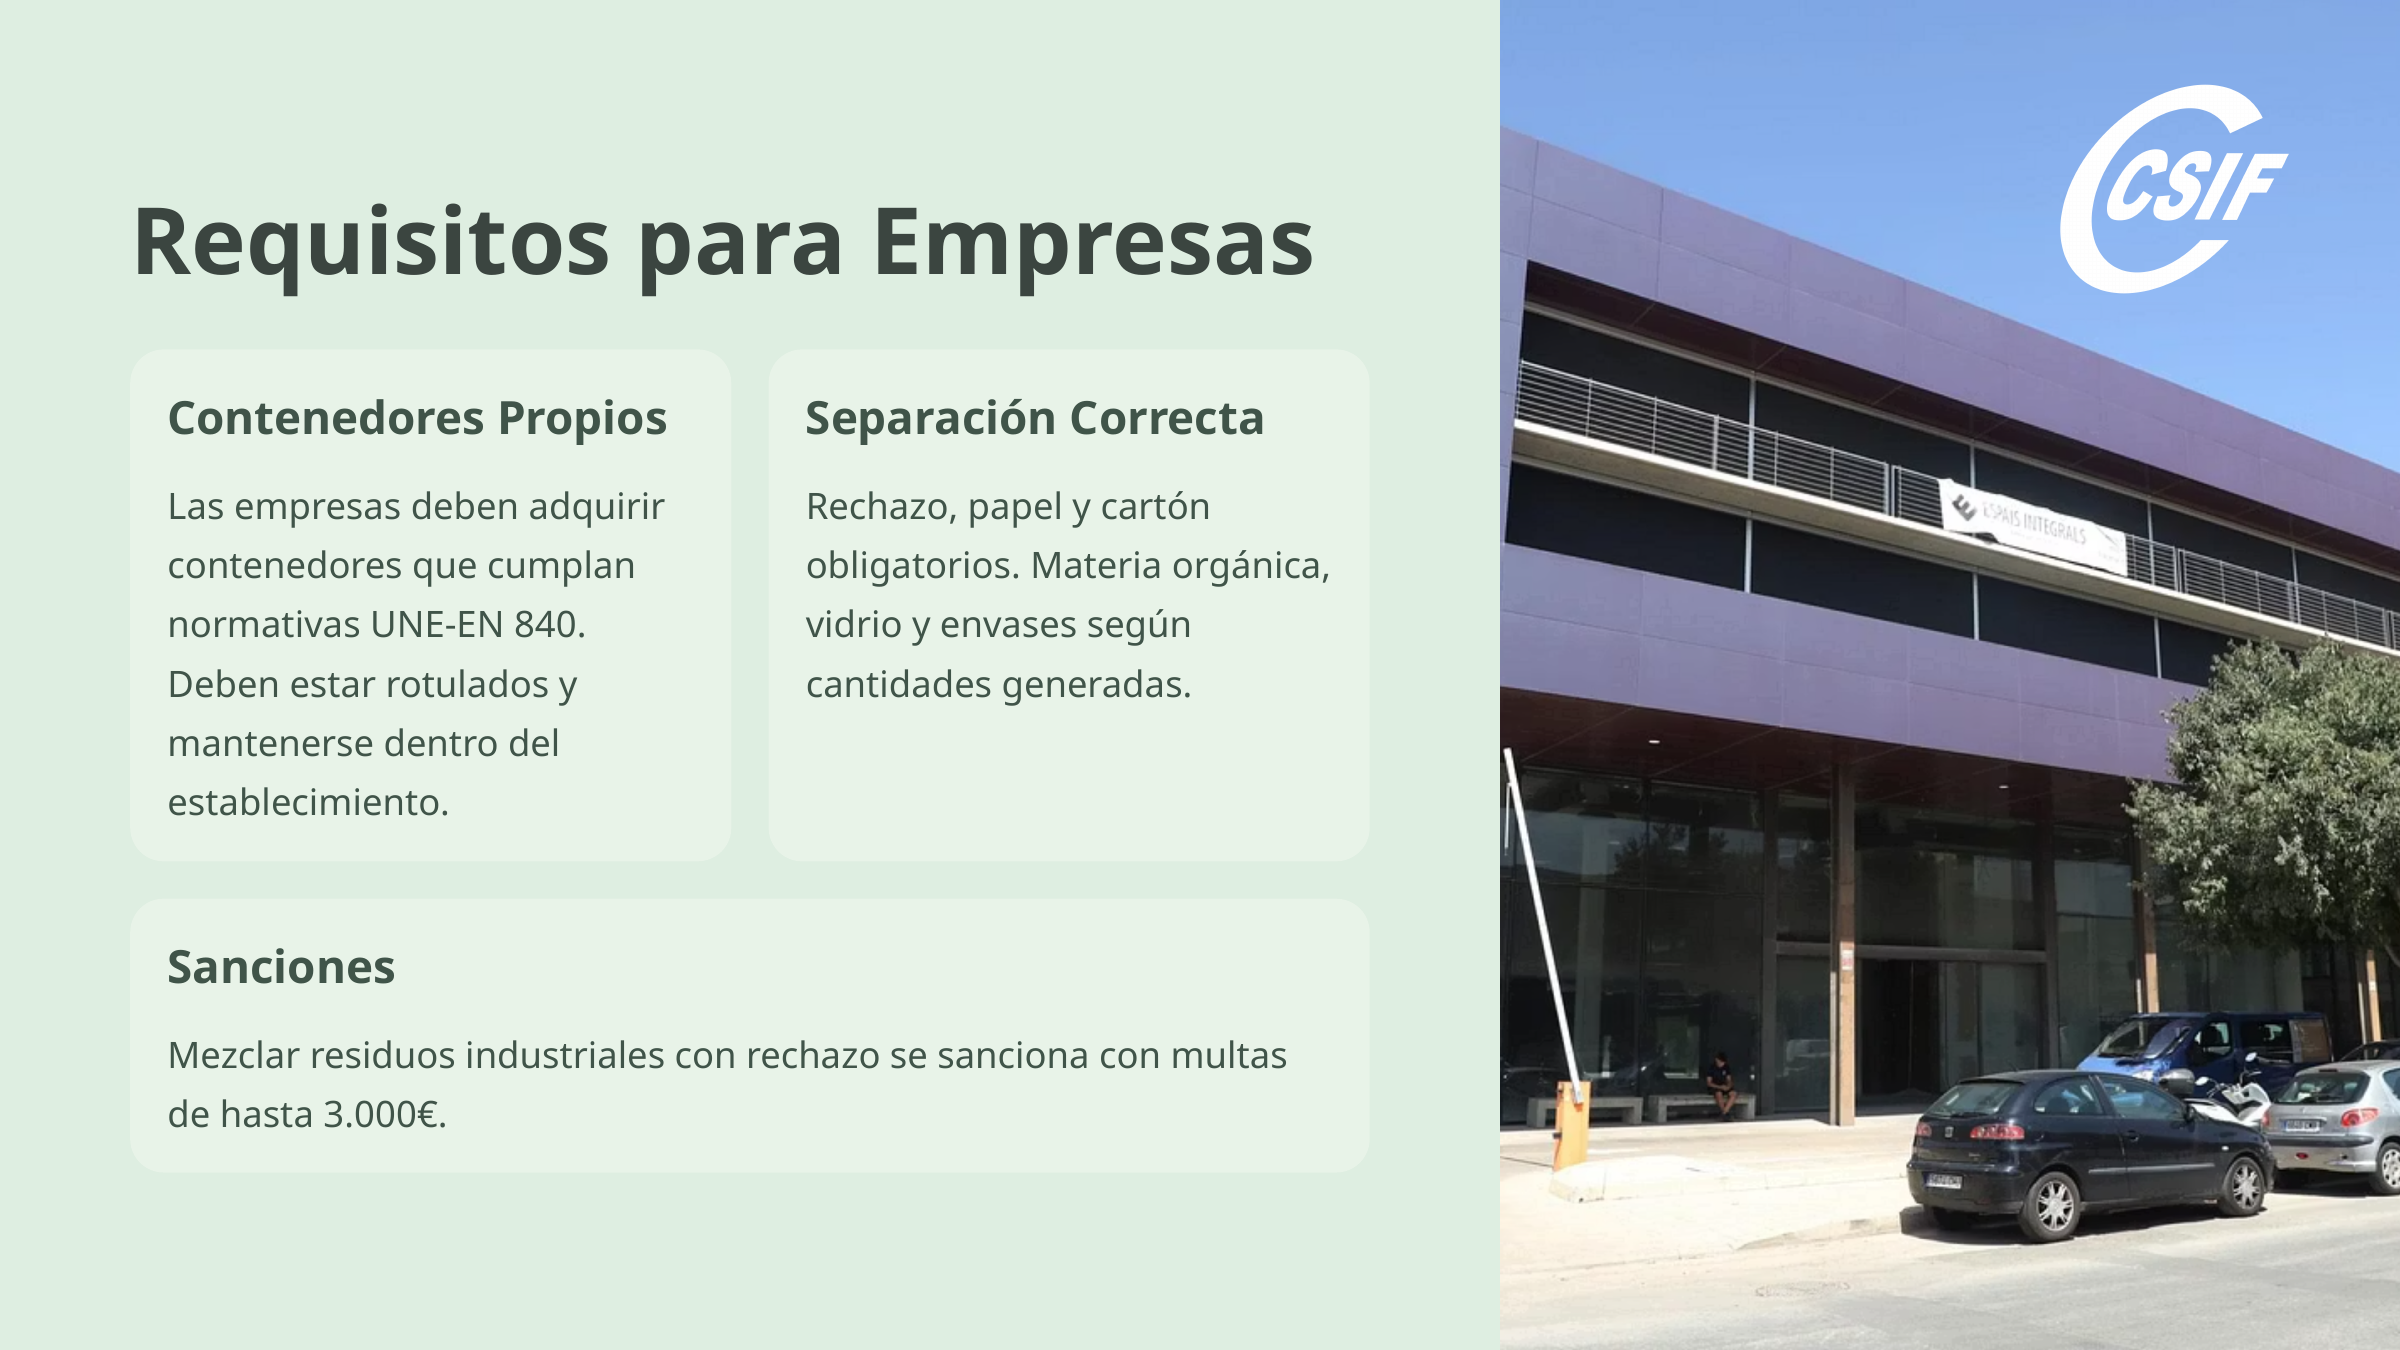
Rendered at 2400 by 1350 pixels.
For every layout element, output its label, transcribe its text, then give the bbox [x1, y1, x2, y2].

text_box Las empresas deben adquirir contenedores que cumplan normativas UNE-EN 840. Deben estar rotulados y mantenerse dentro del establecimiento. [167, 467, 695, 825]
text_box [130, 898, 1370, 1173]
text_box Mezclar residuos industriales con rechazo se sanciona con multas de hasta 3.000€. [167, 1016, 1333, 1136]
text_box [768, 349, 1370, 862]
text_box Requisitos para Empresas [130, 177, 1359, 294]
text_box [130, 349, 732, 862]
text_box Contenedores Propios [167, 386, 692, 445]
text_box Rechazo, papel y cartón obligatorios. Materia orgánica, vidrio y envases según cantidades generadas. [805, 467, 1333, 706]
picture [1499, 0, 2400, 1350]
text_box Separación Correcta [805, 386, 1290, 445]
text_box Sanciones [167, 935, 633, 994]
